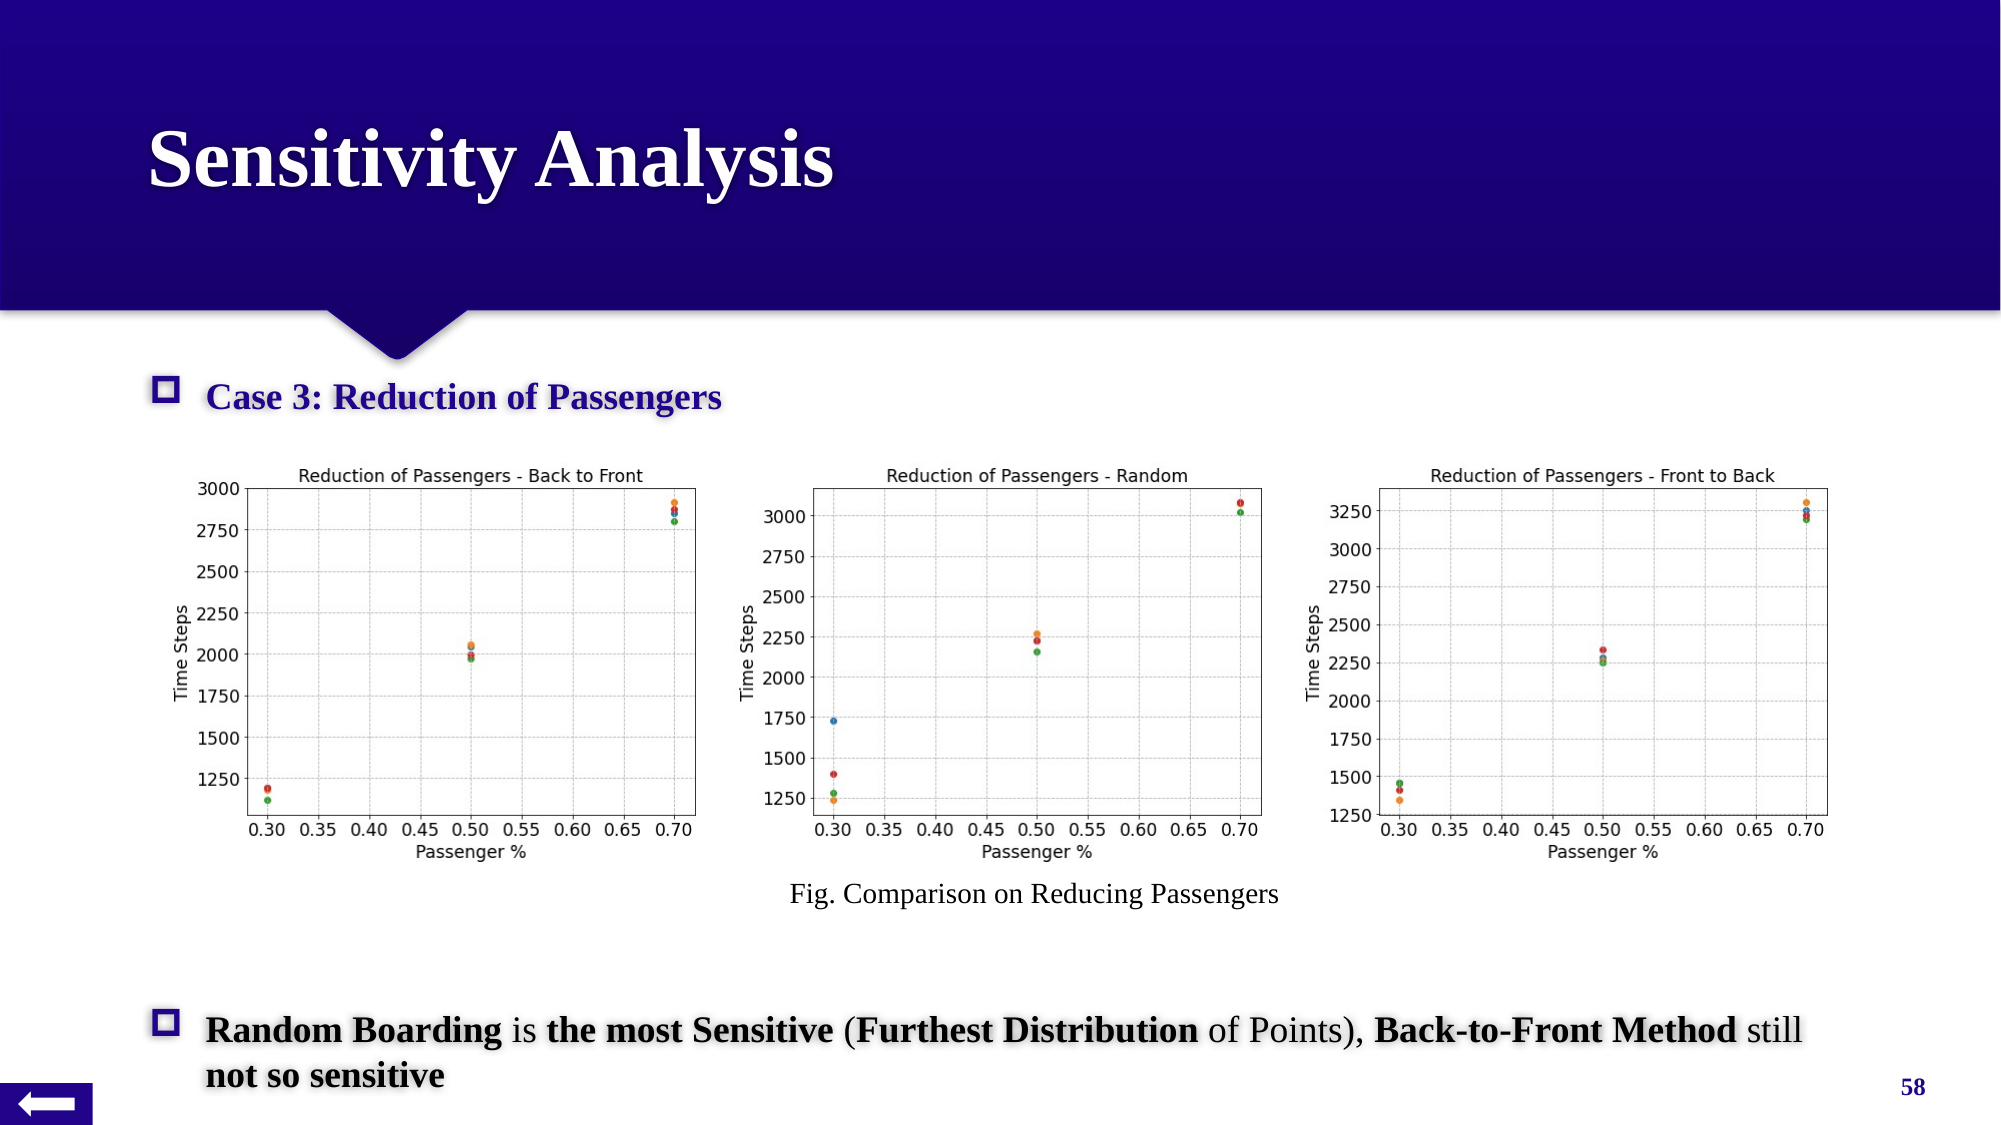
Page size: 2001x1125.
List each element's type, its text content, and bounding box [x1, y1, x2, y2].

title Sensitivity Analysis [132, 73, 1868, 233]
text_box 58 [1885, 1062, 2000, 1108]
list Case 3: Reduction of Passengers Random Boarding is the most Sensitive (Furthest Distribution of Points), Back-to-Front Method still not so sensitive [134, 364, 1866, 1066]
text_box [167, 461, 1833, 918]
text_box [0, 1081, 95, 1125]
